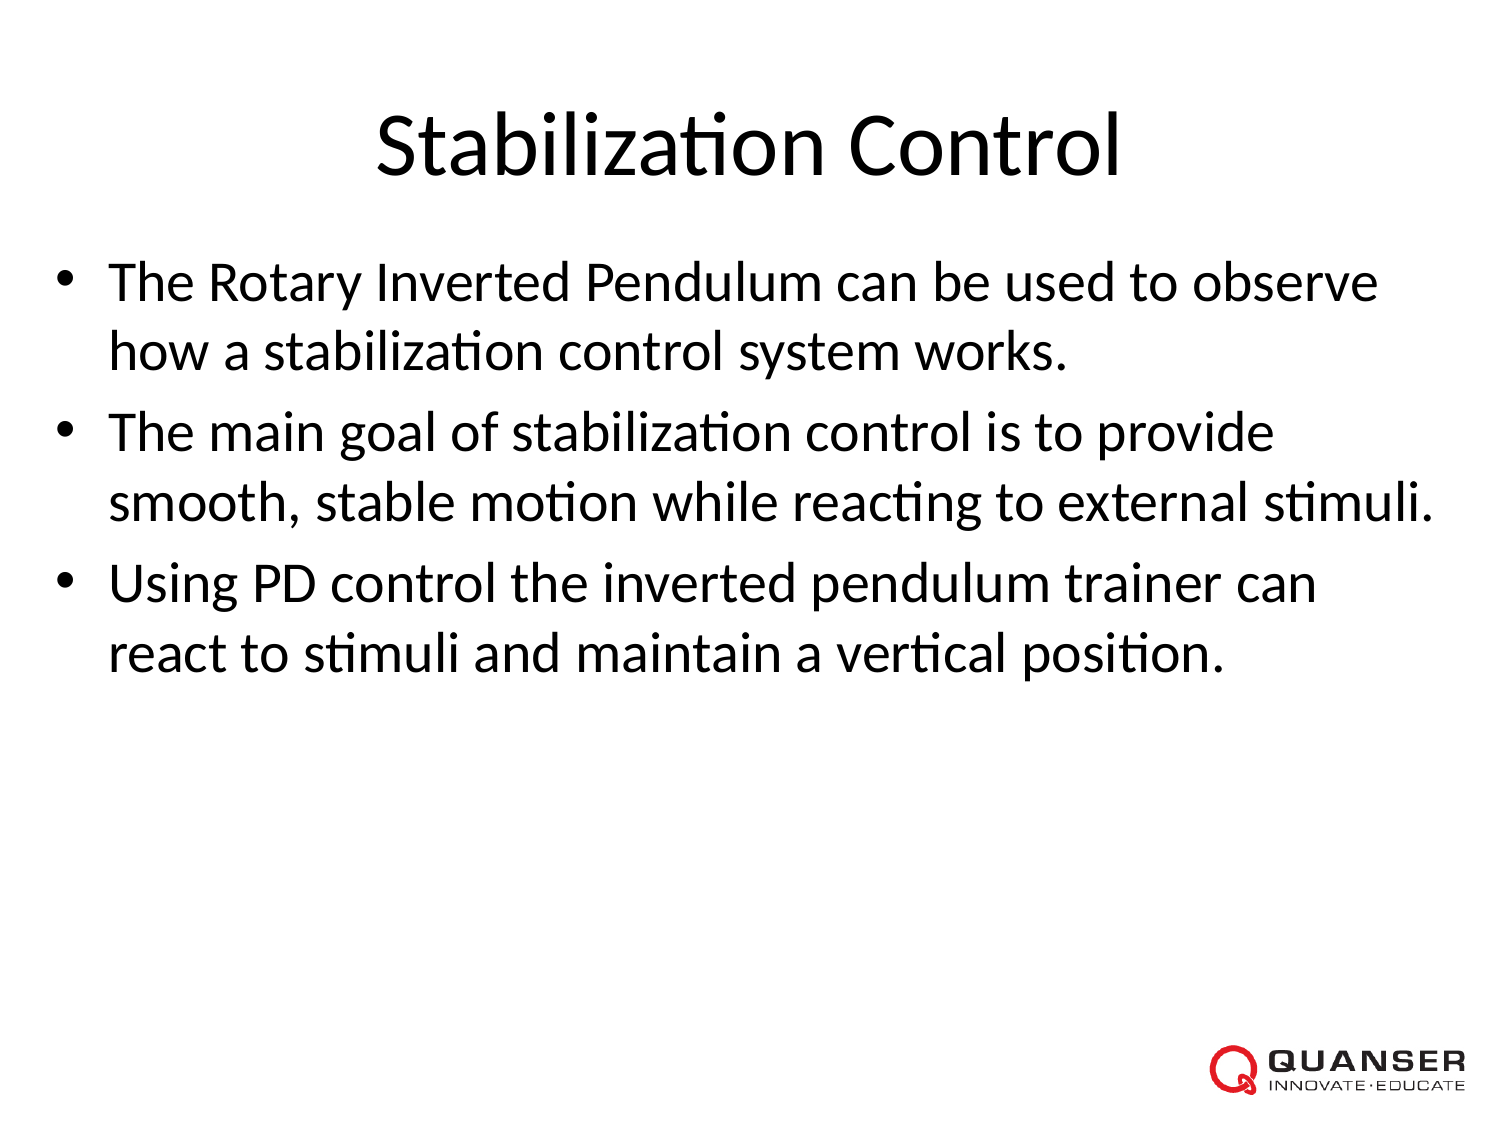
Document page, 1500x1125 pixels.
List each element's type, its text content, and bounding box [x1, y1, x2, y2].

title Stabilization Control [75, 45, 1425, 233]
picture [1175, 1016, 1500, 1125]
list The Rotary Inverted Pendulum can be used to observe how a stabilization control system works. The main goal of stabilization control is to provide smooth, stable motion while reacting to external stimuli. Using PD control the inverted pendulum trainer can react to stimuli and maintain a vertical position. [40, 235, 1460, 736]
